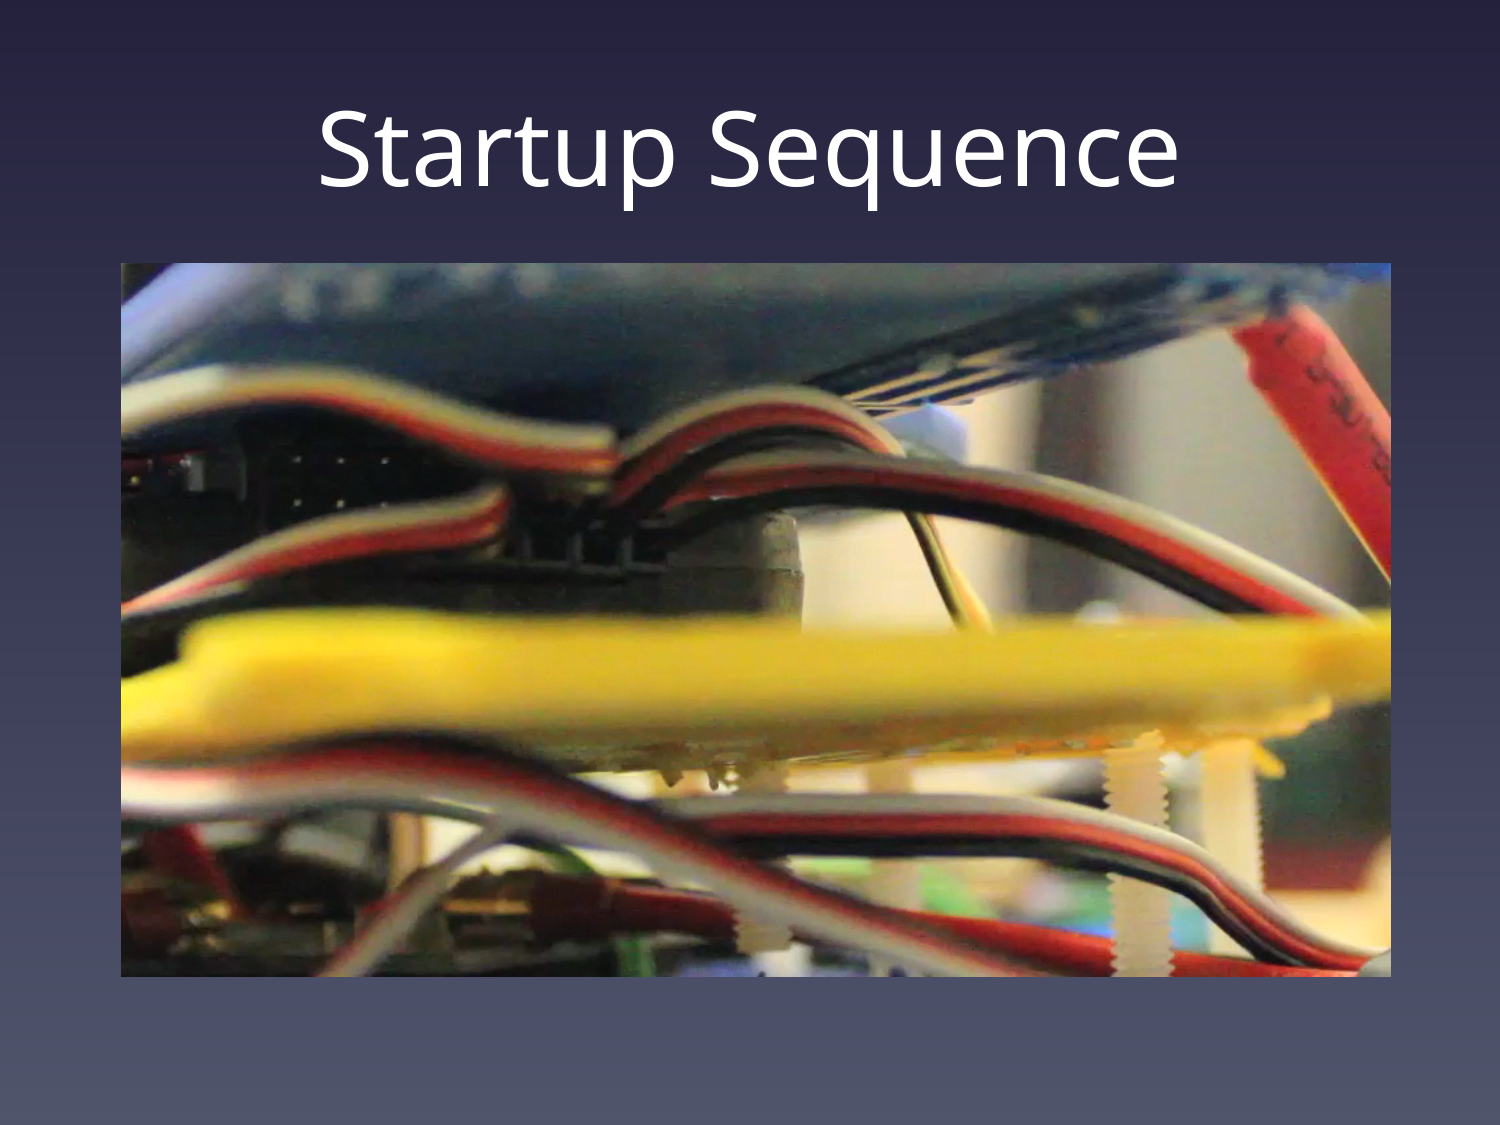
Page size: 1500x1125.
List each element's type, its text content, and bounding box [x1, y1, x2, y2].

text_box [120, 262, 1392, 978]
title Startup Sequence [75, 75, 1425, 263]
